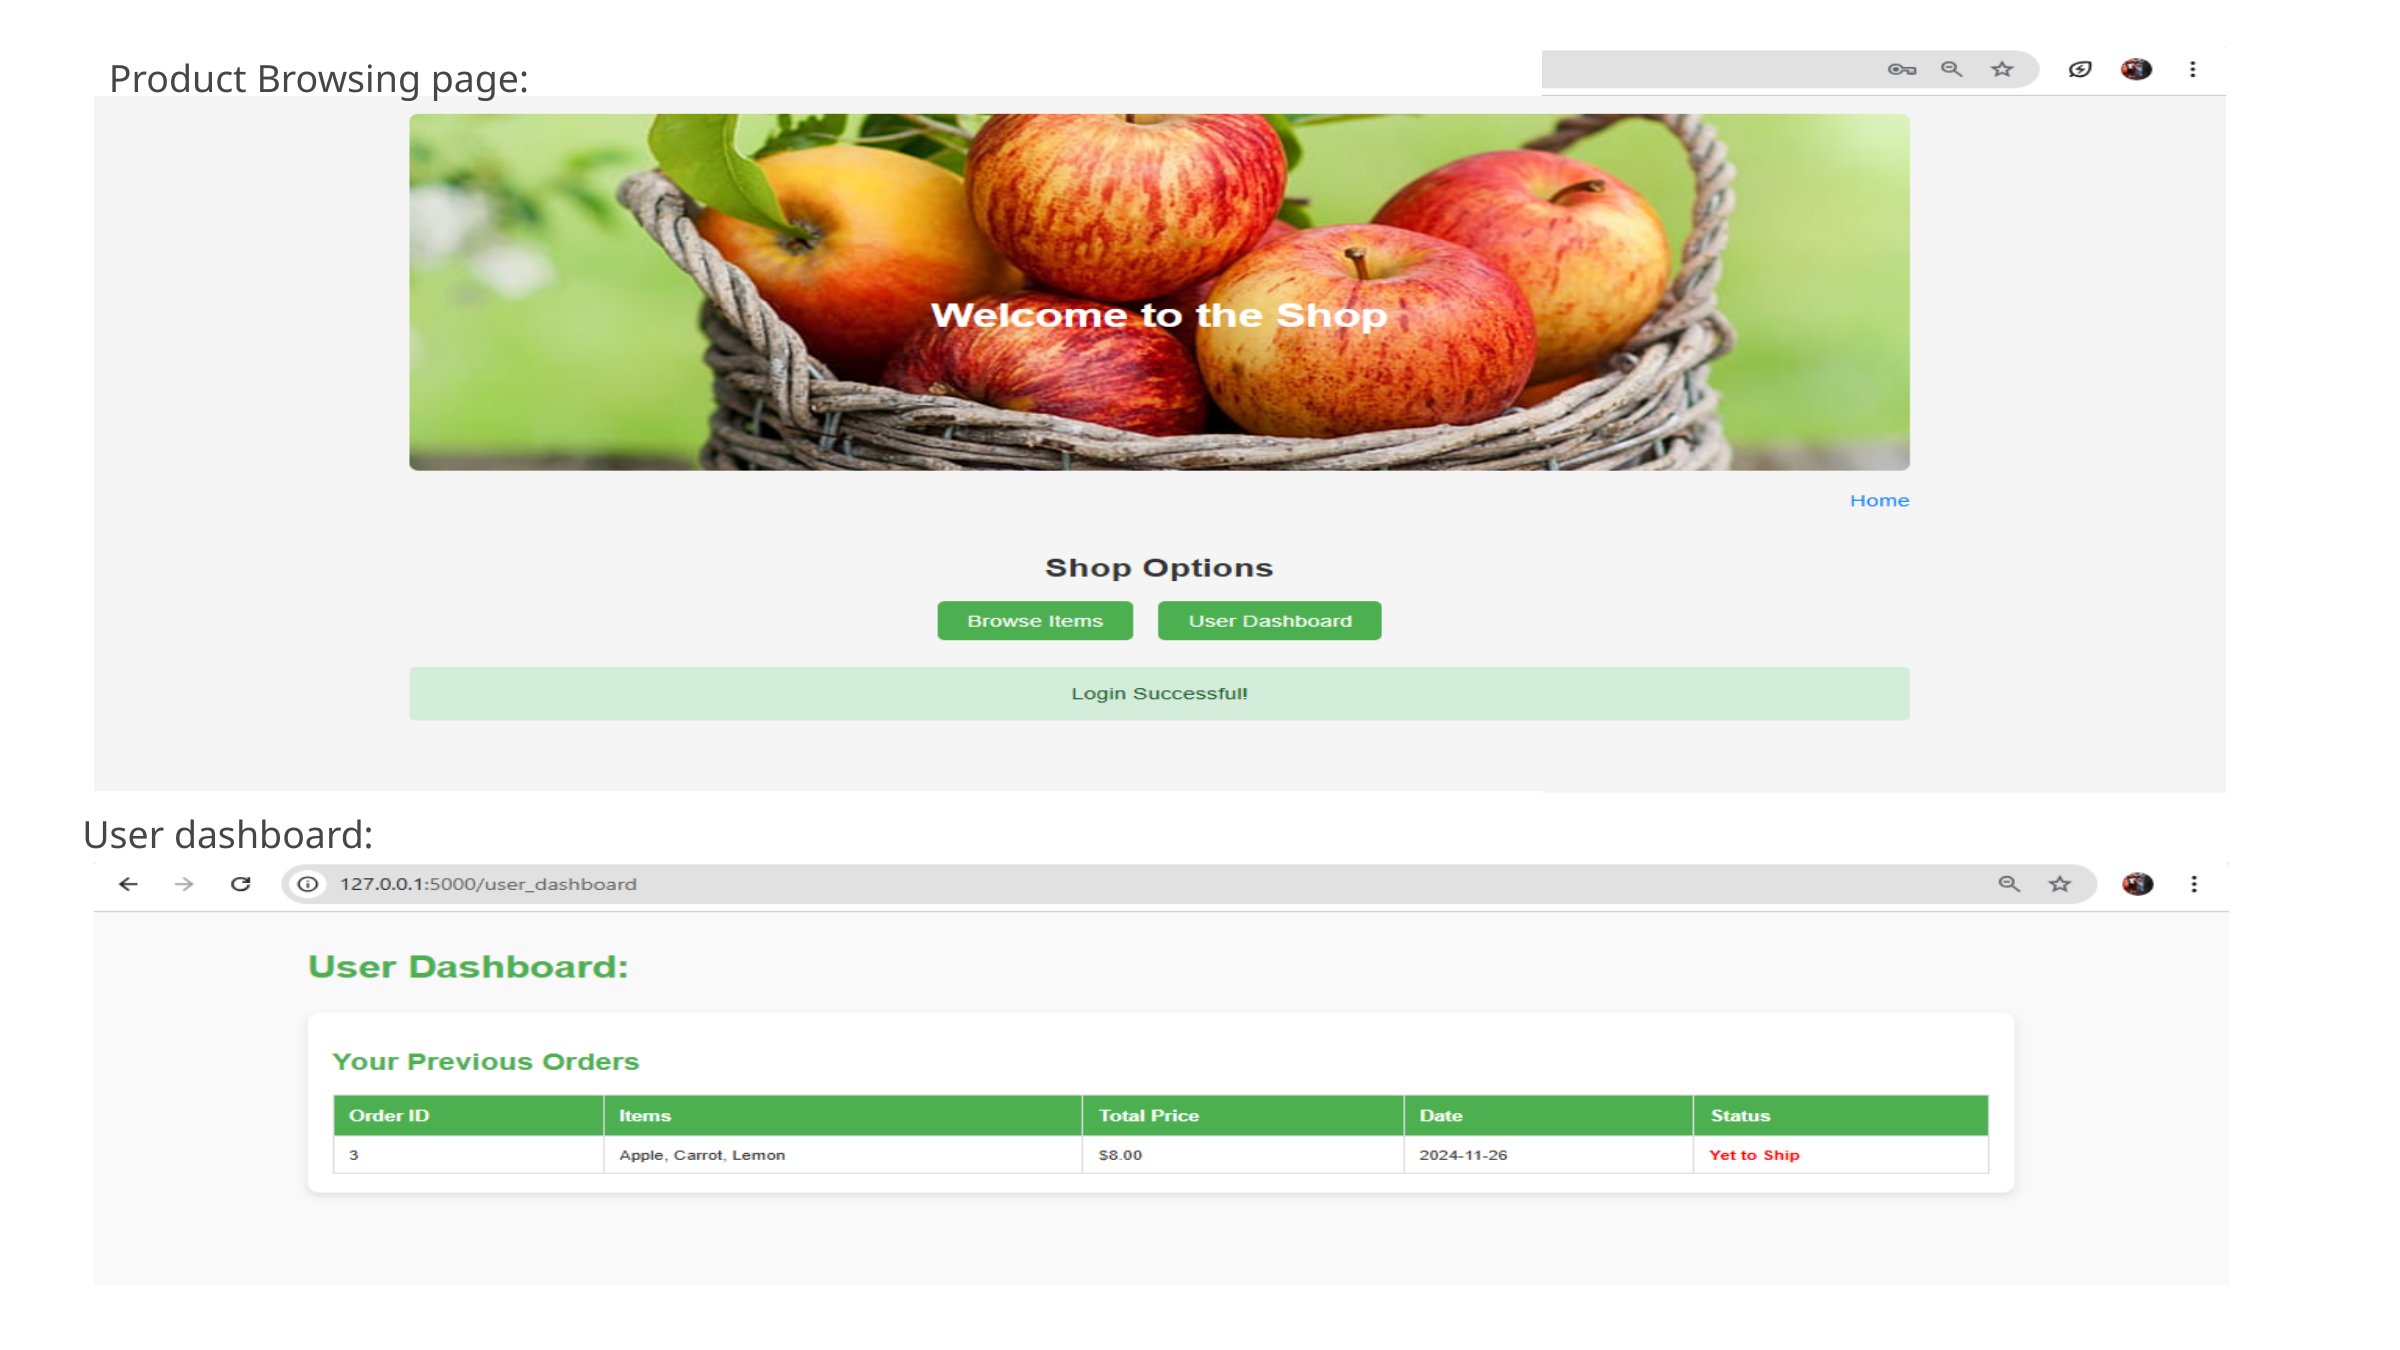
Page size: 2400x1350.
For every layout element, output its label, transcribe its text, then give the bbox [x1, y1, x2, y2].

text_box User dashboard: [66, 791, 1542, 863]
picture [94, 47, 2226, 793]
picture [94, 862, 2229, 1285]
